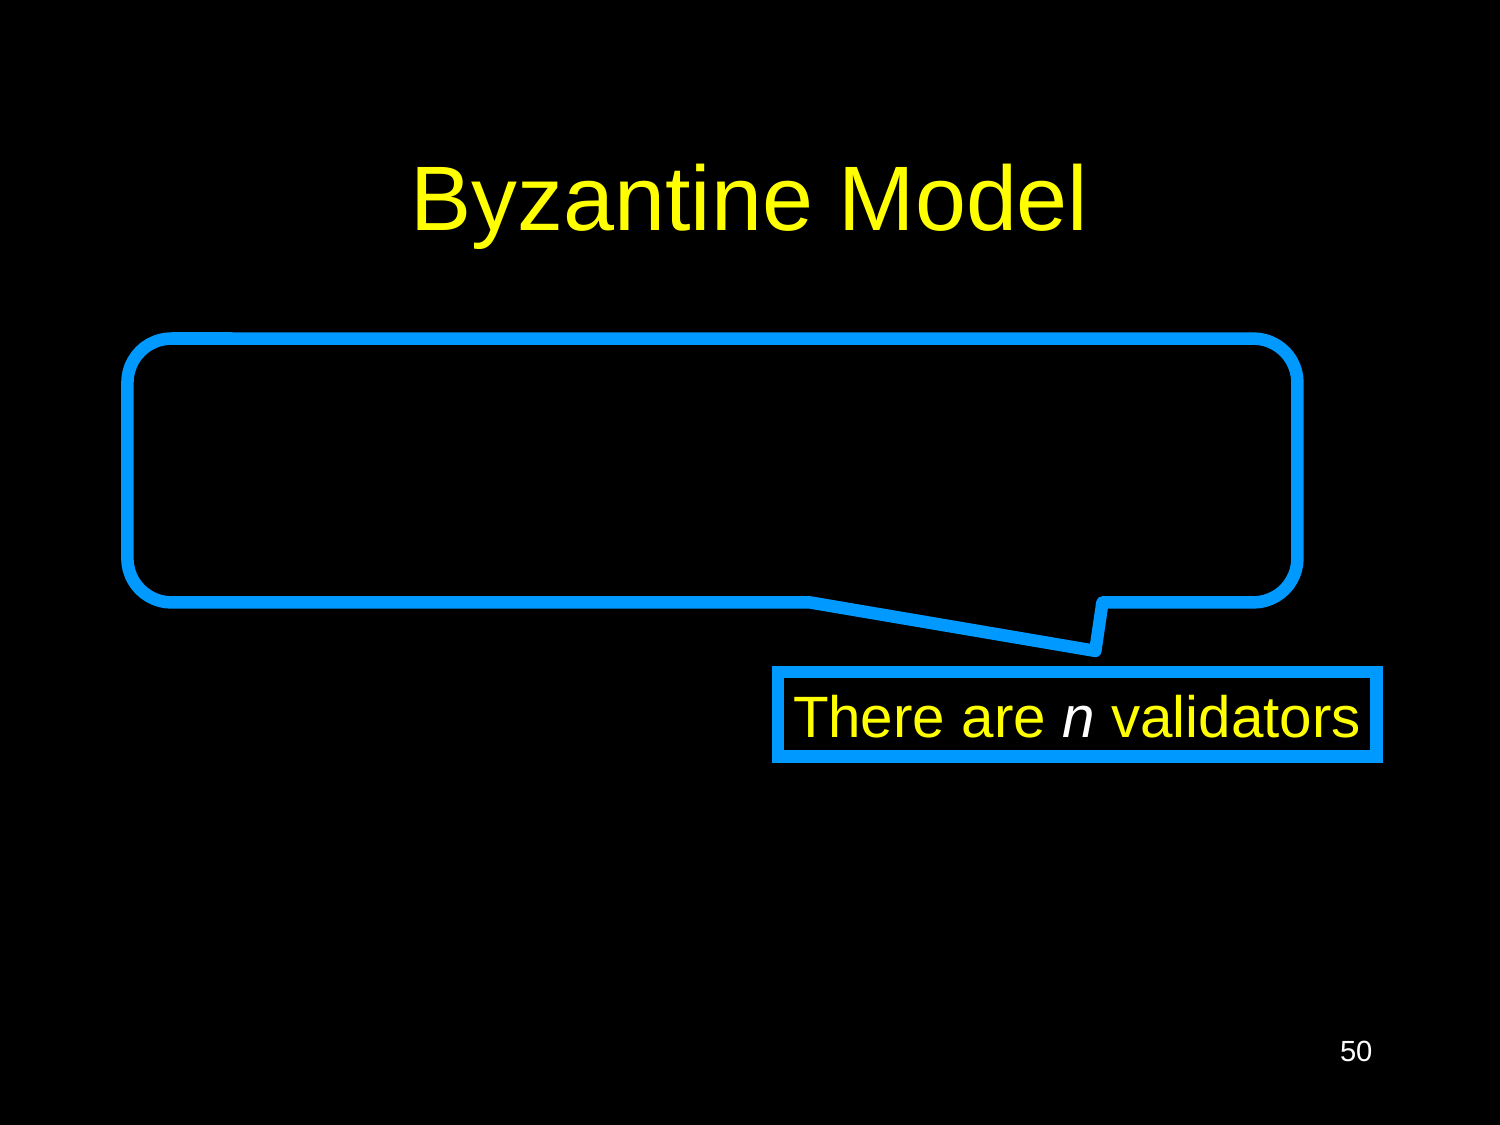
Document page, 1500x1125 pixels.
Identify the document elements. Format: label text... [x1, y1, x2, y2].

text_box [234, 338, 1266, 551]
text_box There are n validators [778, 671, 1377, 757]
title Byzantine Model [112, 99, 1388, 288]
text_box [127, 338, 1298, 651]
slide_number 50 [1074, 1024, 1388, 1101]
